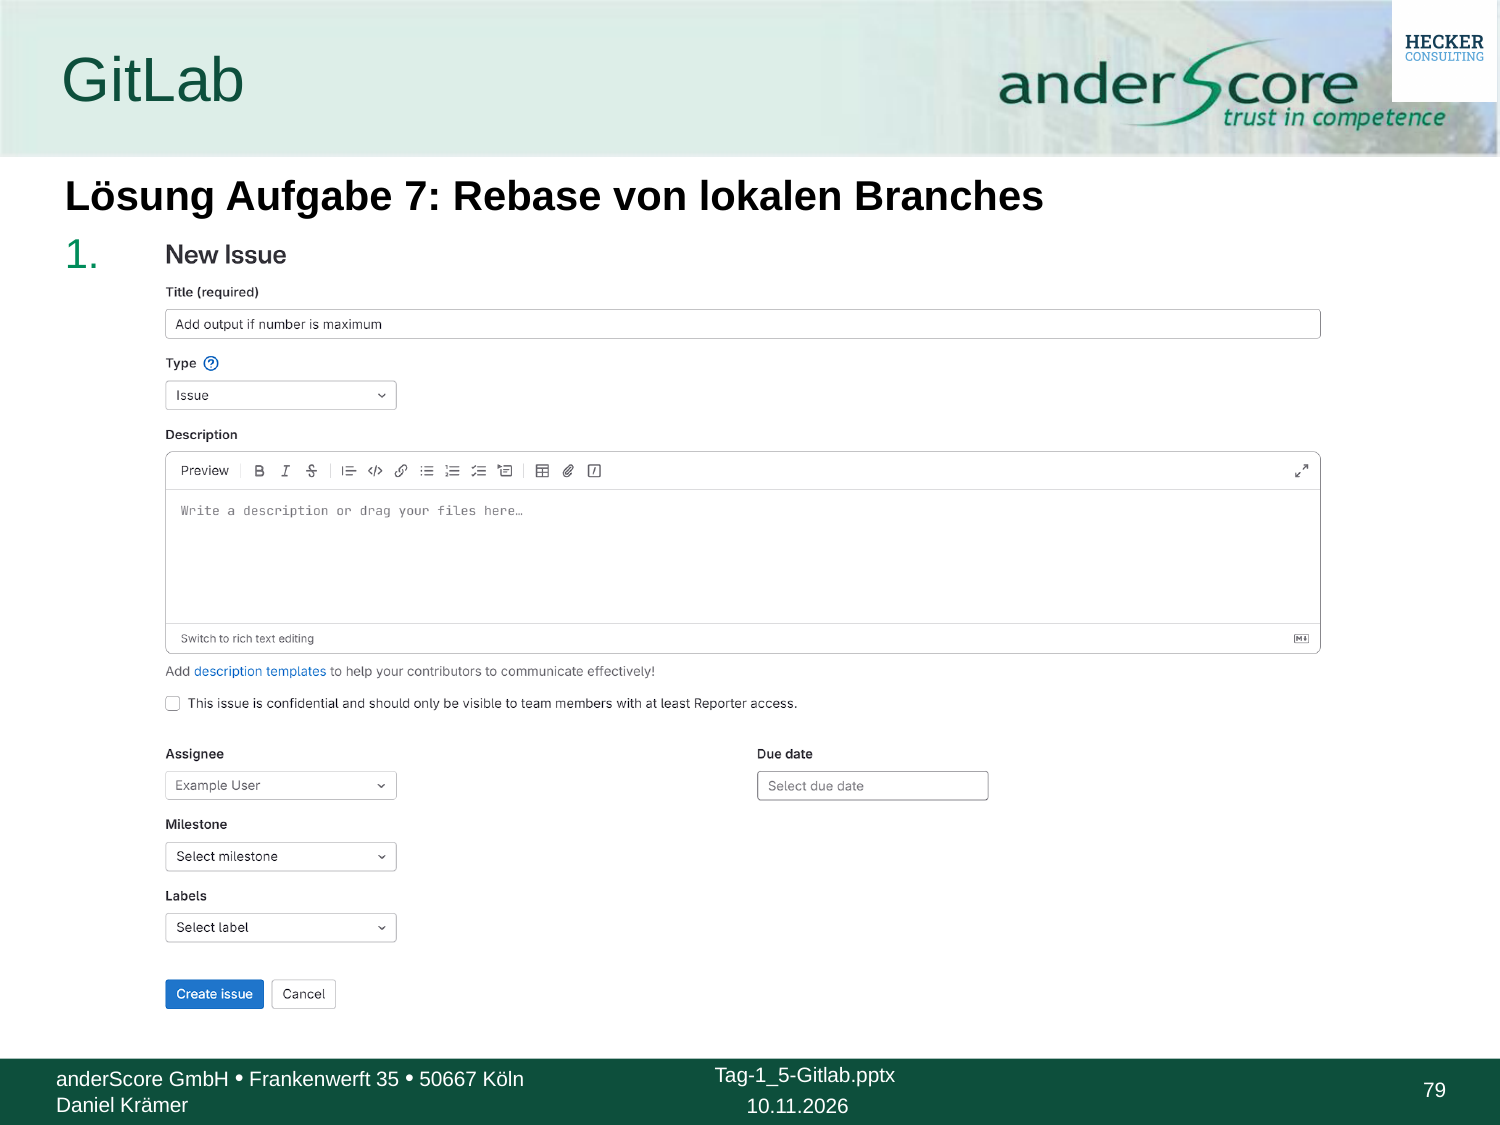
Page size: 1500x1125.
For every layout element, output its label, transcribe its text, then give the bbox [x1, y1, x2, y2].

list Lösung Aufgabe 7: Rebase von lokalen Branches [49, 160, 1447, 1047]
title GitLab [46, 23, 975, 140]
picture [136, 226, 1364, 1048]
picture [0, 0, 1500, 157]
